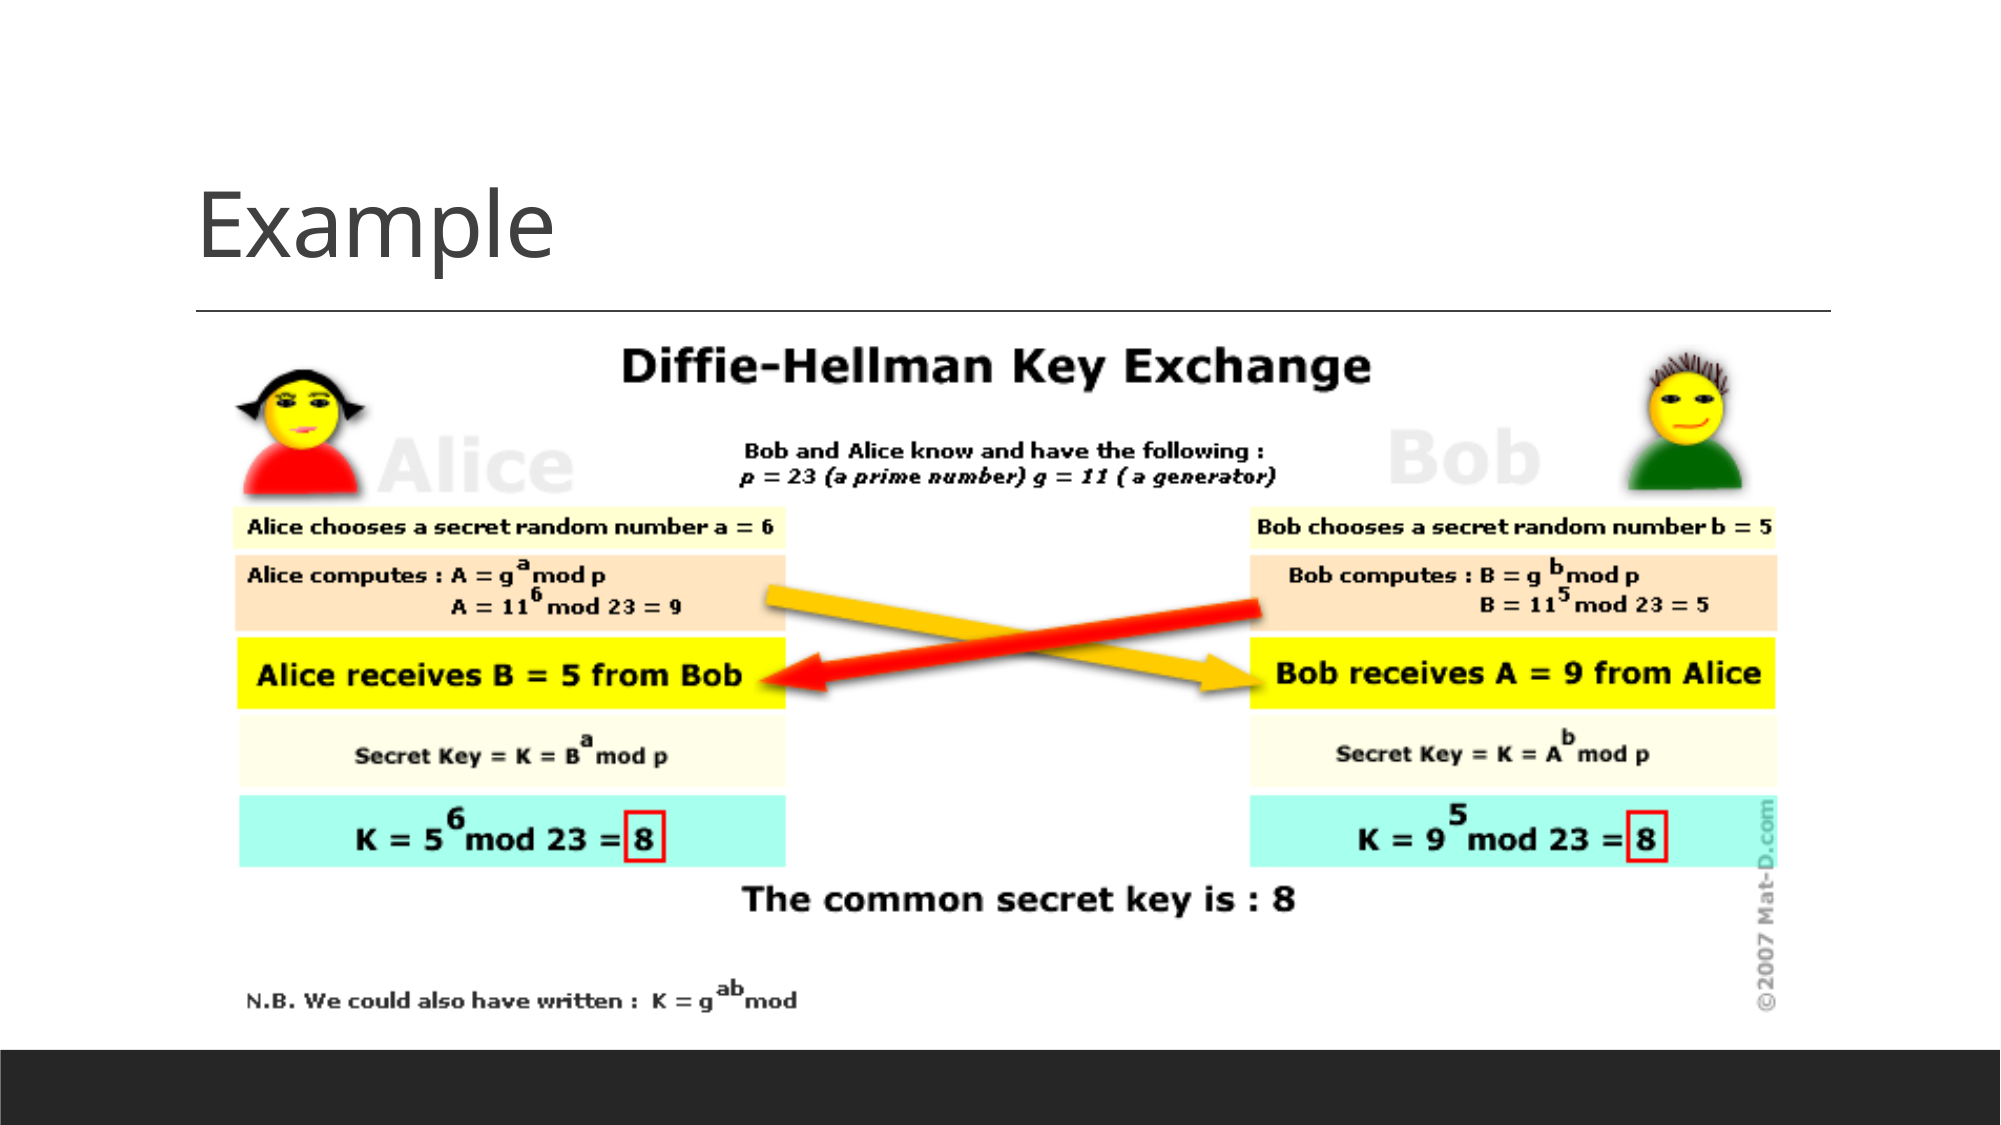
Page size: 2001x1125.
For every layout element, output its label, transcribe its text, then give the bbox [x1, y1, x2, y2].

title Example [180, 47, 1830, 285]
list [227, 336, 1783, 1015]
